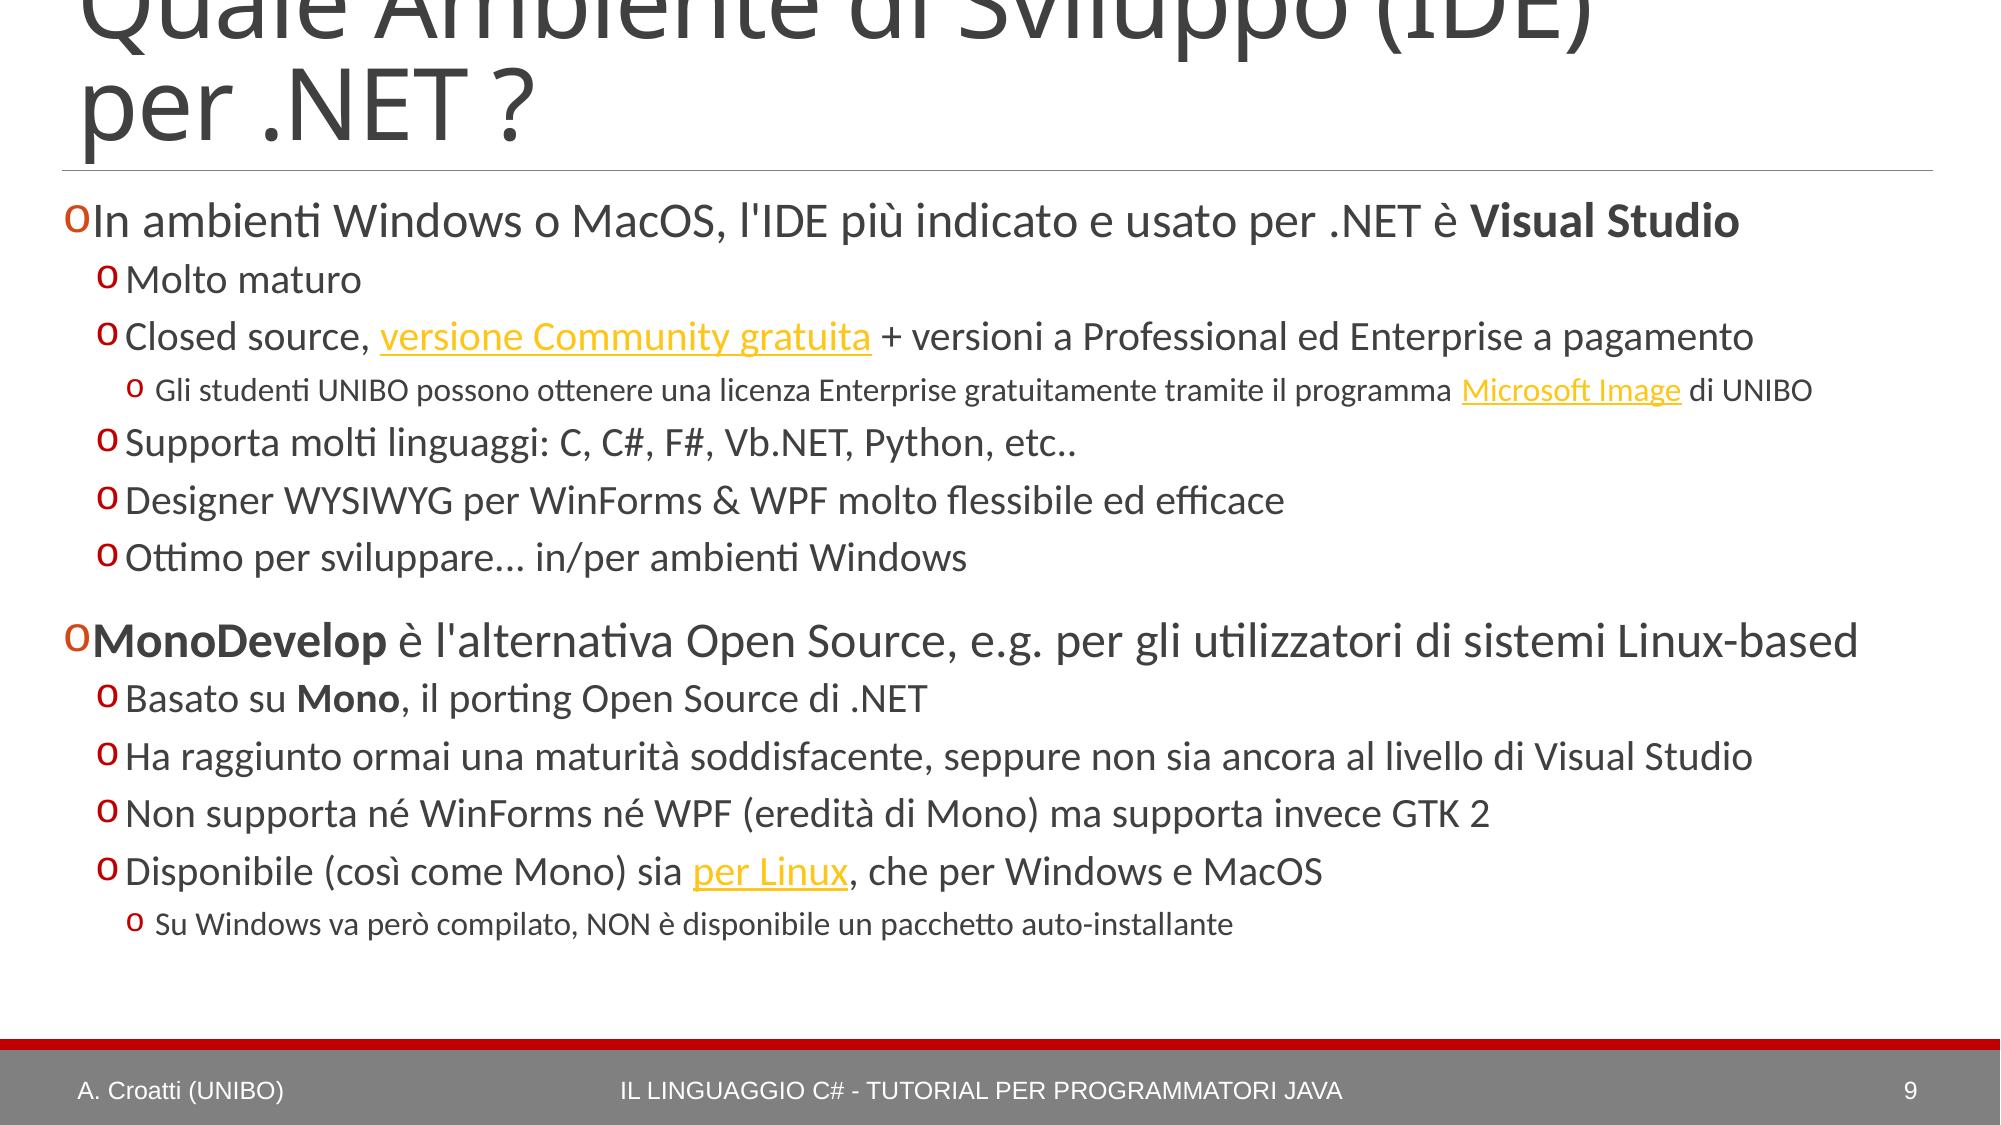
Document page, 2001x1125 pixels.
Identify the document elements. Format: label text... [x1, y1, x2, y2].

footer Il Linguaggio C# - Tutorial per Programmatori Java [339, 1059, 1624, 1120]
slide_number A. Croatti (UNIBO) [62, 1059, 339, 1120]
slide_number 9 [1624, 1059, 1933, 1120]
list In ambienti Windows o MacOS, l'IDE più indicato e usato per .NET è Visual Studio Molto maturo Closed source, versione Community gratuita + versioni a Professional ed Enterprise a pagamento Gli studenti UNIBO possono ottenere una licenza Enterprise gratuitamente tramite il programma Microsoft Image di UNIBO Supporta molti linguaggi: C, C#, F#, Vb.NET, Python, etc.. Designer WYSIWYG per WinForms & WPF molto flessibile ed efficace Ottimo per sviluppare... in/per ambienti Windows MonoDevelop è l'alternativa Open Source, e.g. per gli utilizzatori di sistemi Linux-based Basato su Mono, il porting Open Source di .NET Ha raggiunto ormai una maturità soddisfacente, seppure non sia ancora al livello di Visual Studio Non supporta né WinForms né WPF (eredità di Mono) ma supporta invece GTK 2 Disponibile (così come Mono) sia per Linux, che per Windows e MacOS Su Windows va però compilato, NON è disponibile un pacchetto auto-installante [62, 187, 1933, 1008]
title Quale Ambiente di Sviluppo (IDE) per .NET ? [62, 47, 1933, 169]
